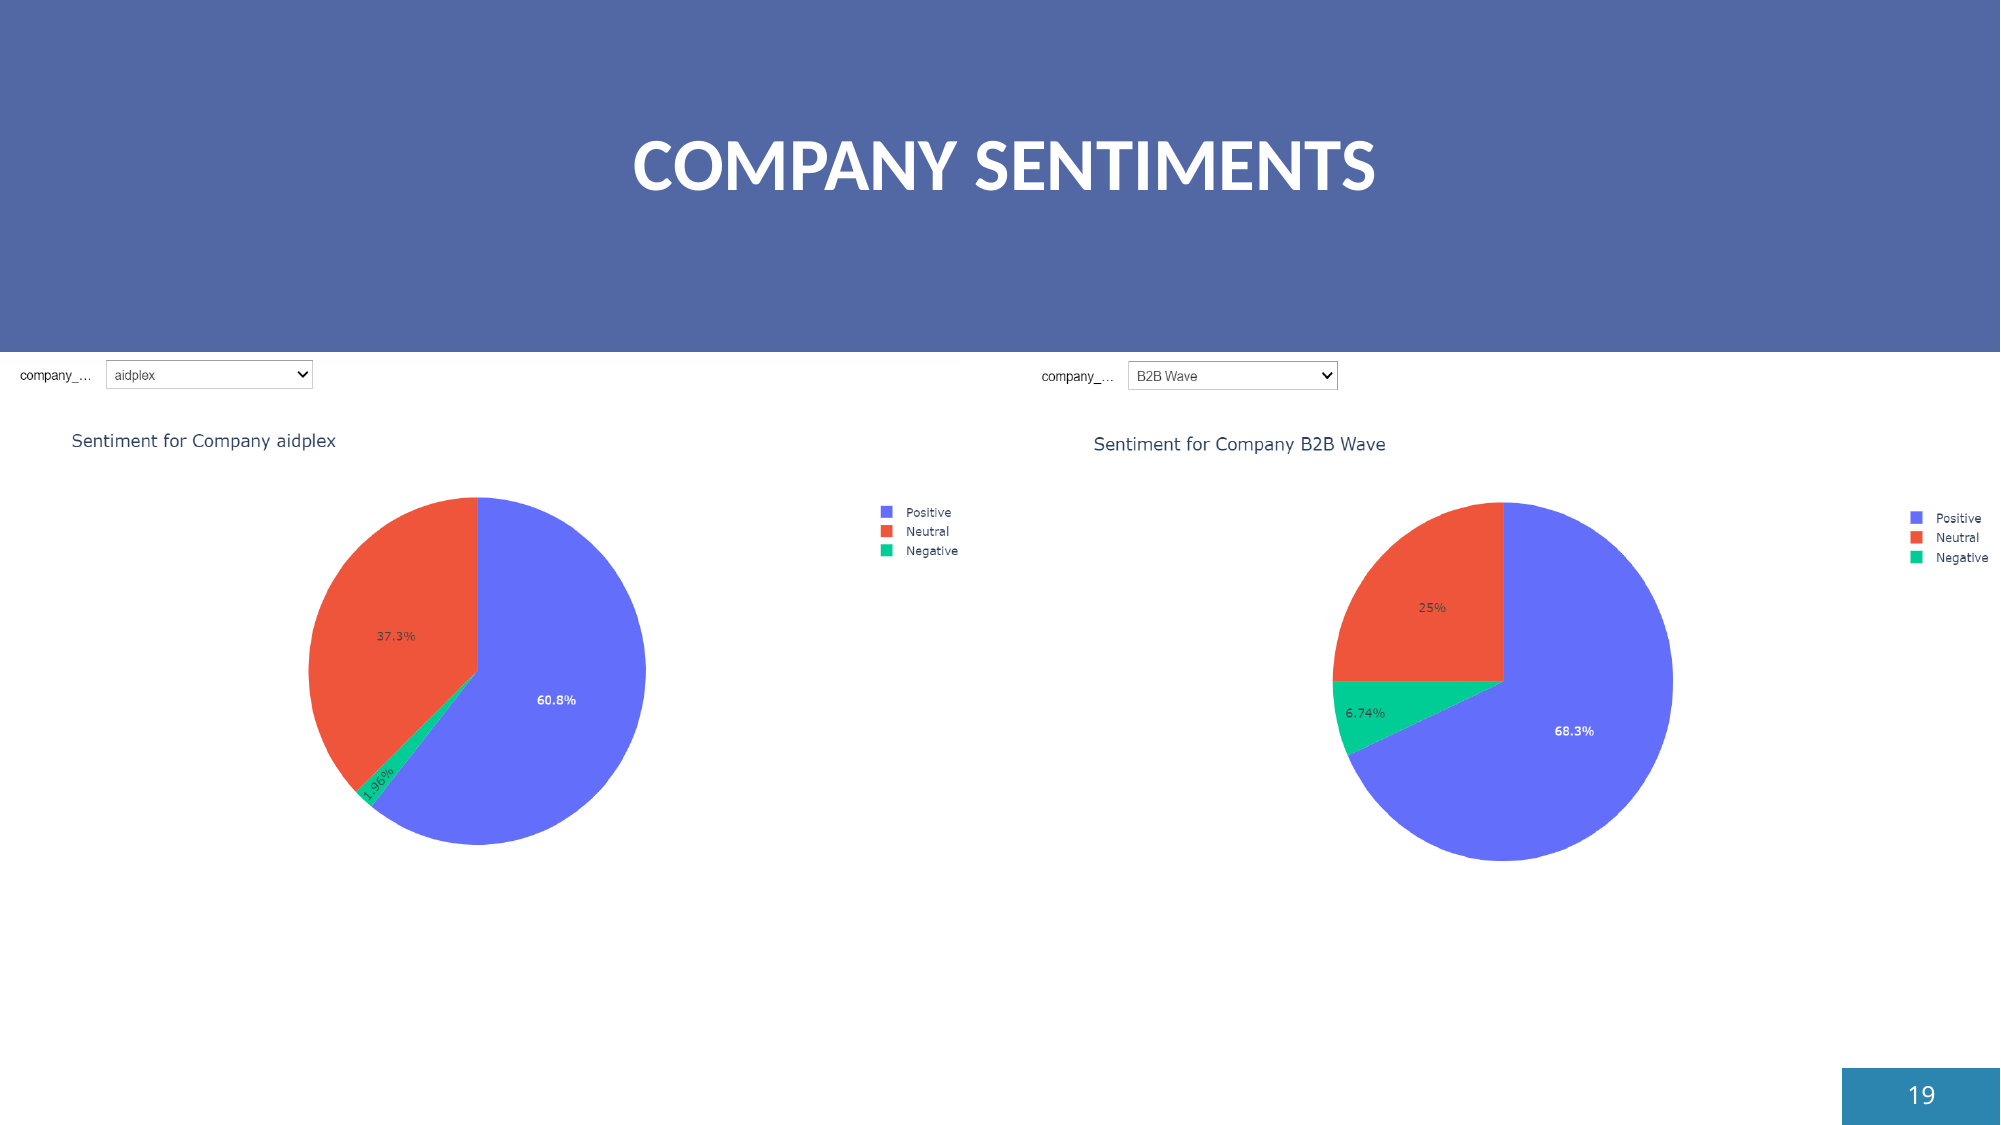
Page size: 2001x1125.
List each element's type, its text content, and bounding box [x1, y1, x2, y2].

picture [0, 360, 965, 910]
picture [1034, 360, 2000, 883]
title COMPANY SENTIMENTS [60, 104, 1951, 229]
slide_number 19 [1889, 1079, 1951, 1114]
